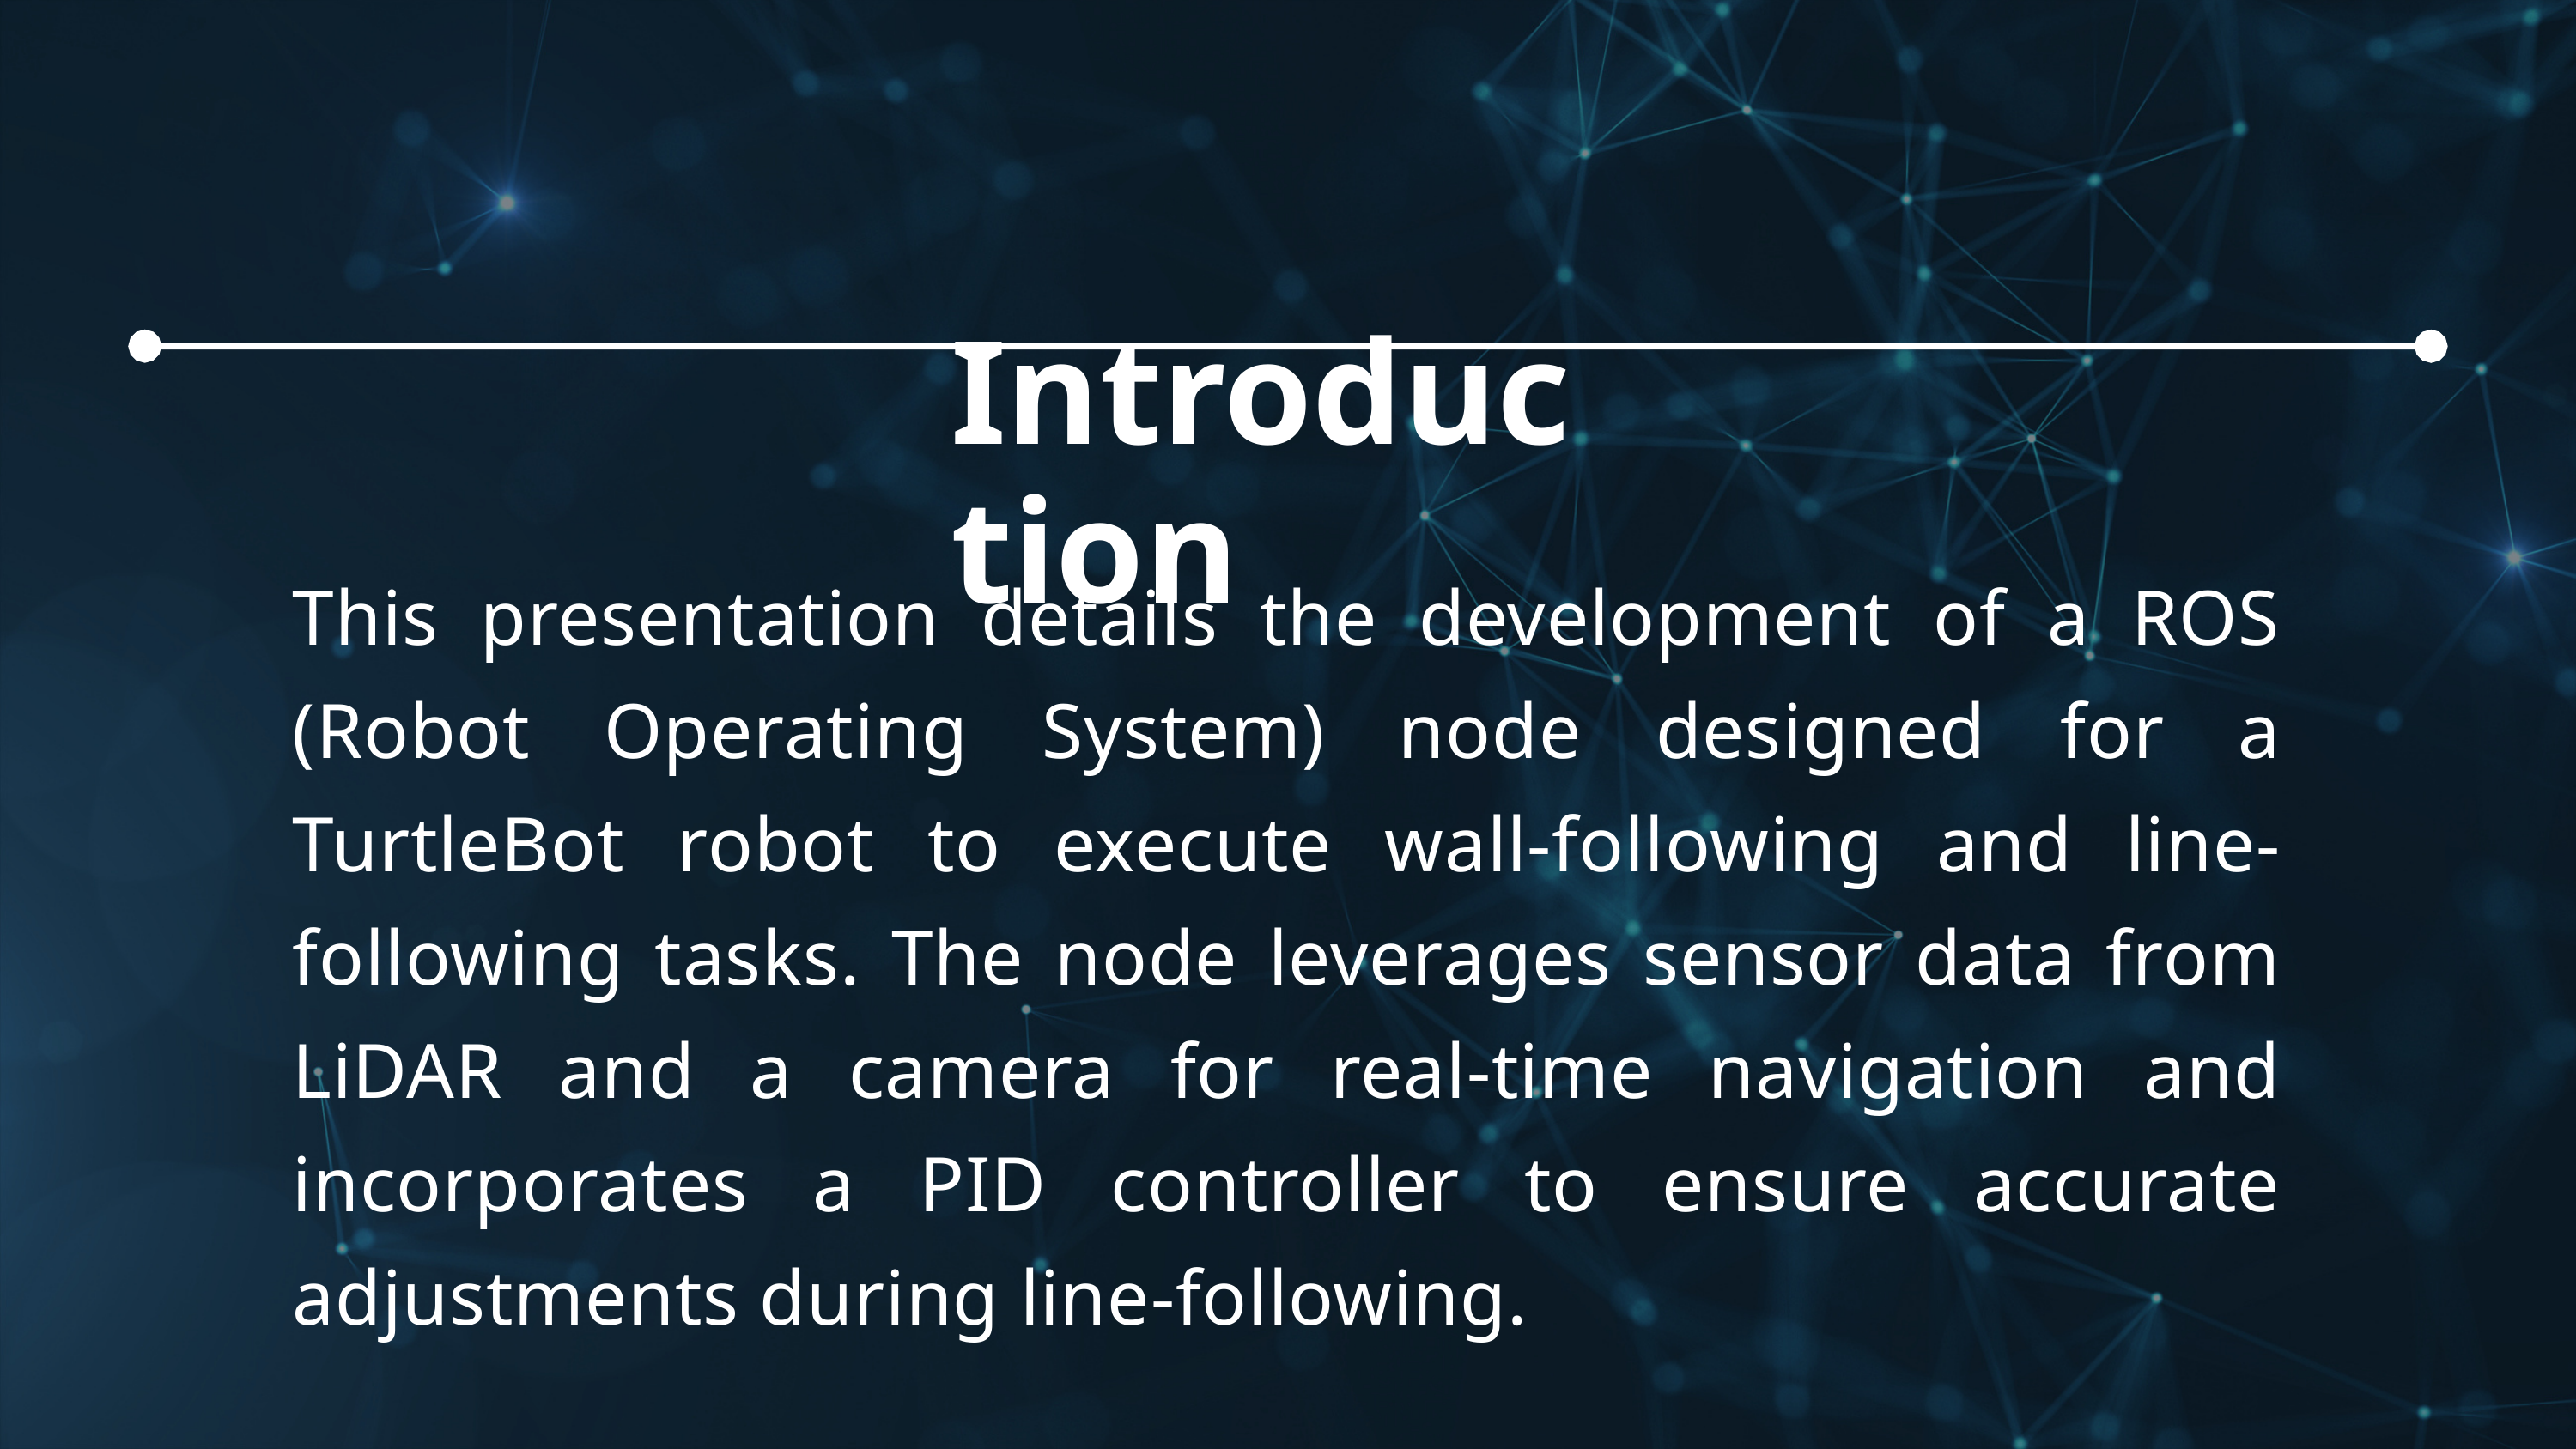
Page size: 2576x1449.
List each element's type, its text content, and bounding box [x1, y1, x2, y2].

text_box [0, 0, 2576, 1449]
text_box [1625, 336, 2440, 355]
text_box [136, 336, 950, 355]
text_box Introduction [950, 155, 1625, 633]
text_box This presentation details the development of a ROS (Robot Operating System) node designed for a TurtleBot robot to execute wall-following and line-following tasks. The node leverages sensor data from LiDAR and a camera for real-time navigation and incorporates a PID controller to ensure accurate adjustments during line-following. [292, 546, 2284, 1341]
